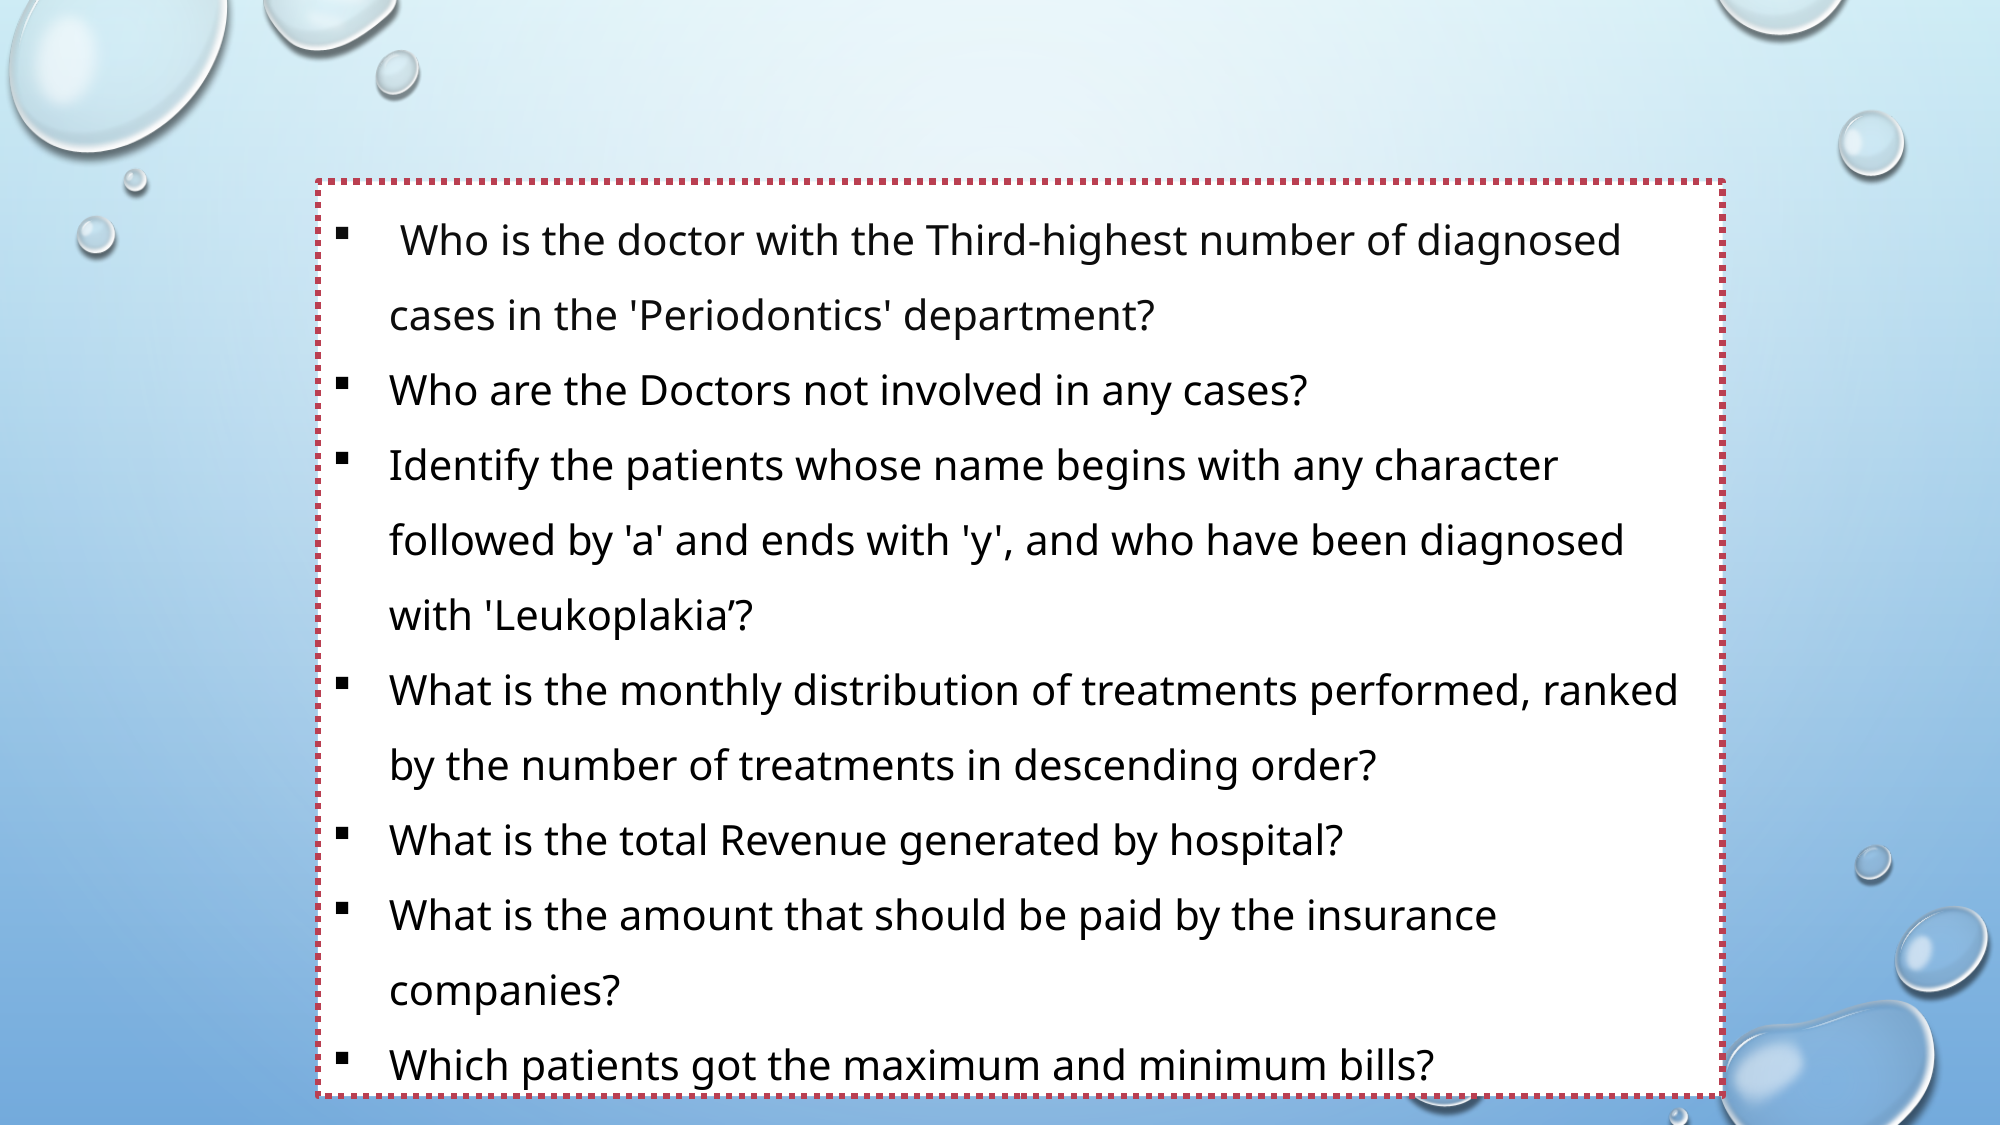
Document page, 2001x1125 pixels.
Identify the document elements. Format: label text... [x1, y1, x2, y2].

picture [0, 0, 2000, 1125]
text_box Who is the doctor with the Third-highest number of diagnosed cases in the 'Periodontics' department? Who are the Doctors not involved in any cases? Identify the patients whose name begins with any character followed by 'a' and ends with 'y', and who have been diagnosed with 'Leukoplakia’? What is the monthly distribution of treatments performed, ranked by the number of treatments in descending order? What is the total Revenue generated by hospital? What is the amount that should be paid by the insurance companies? Which patients got the maximum and minimum bills? [317, 180, 1724, 1097]
